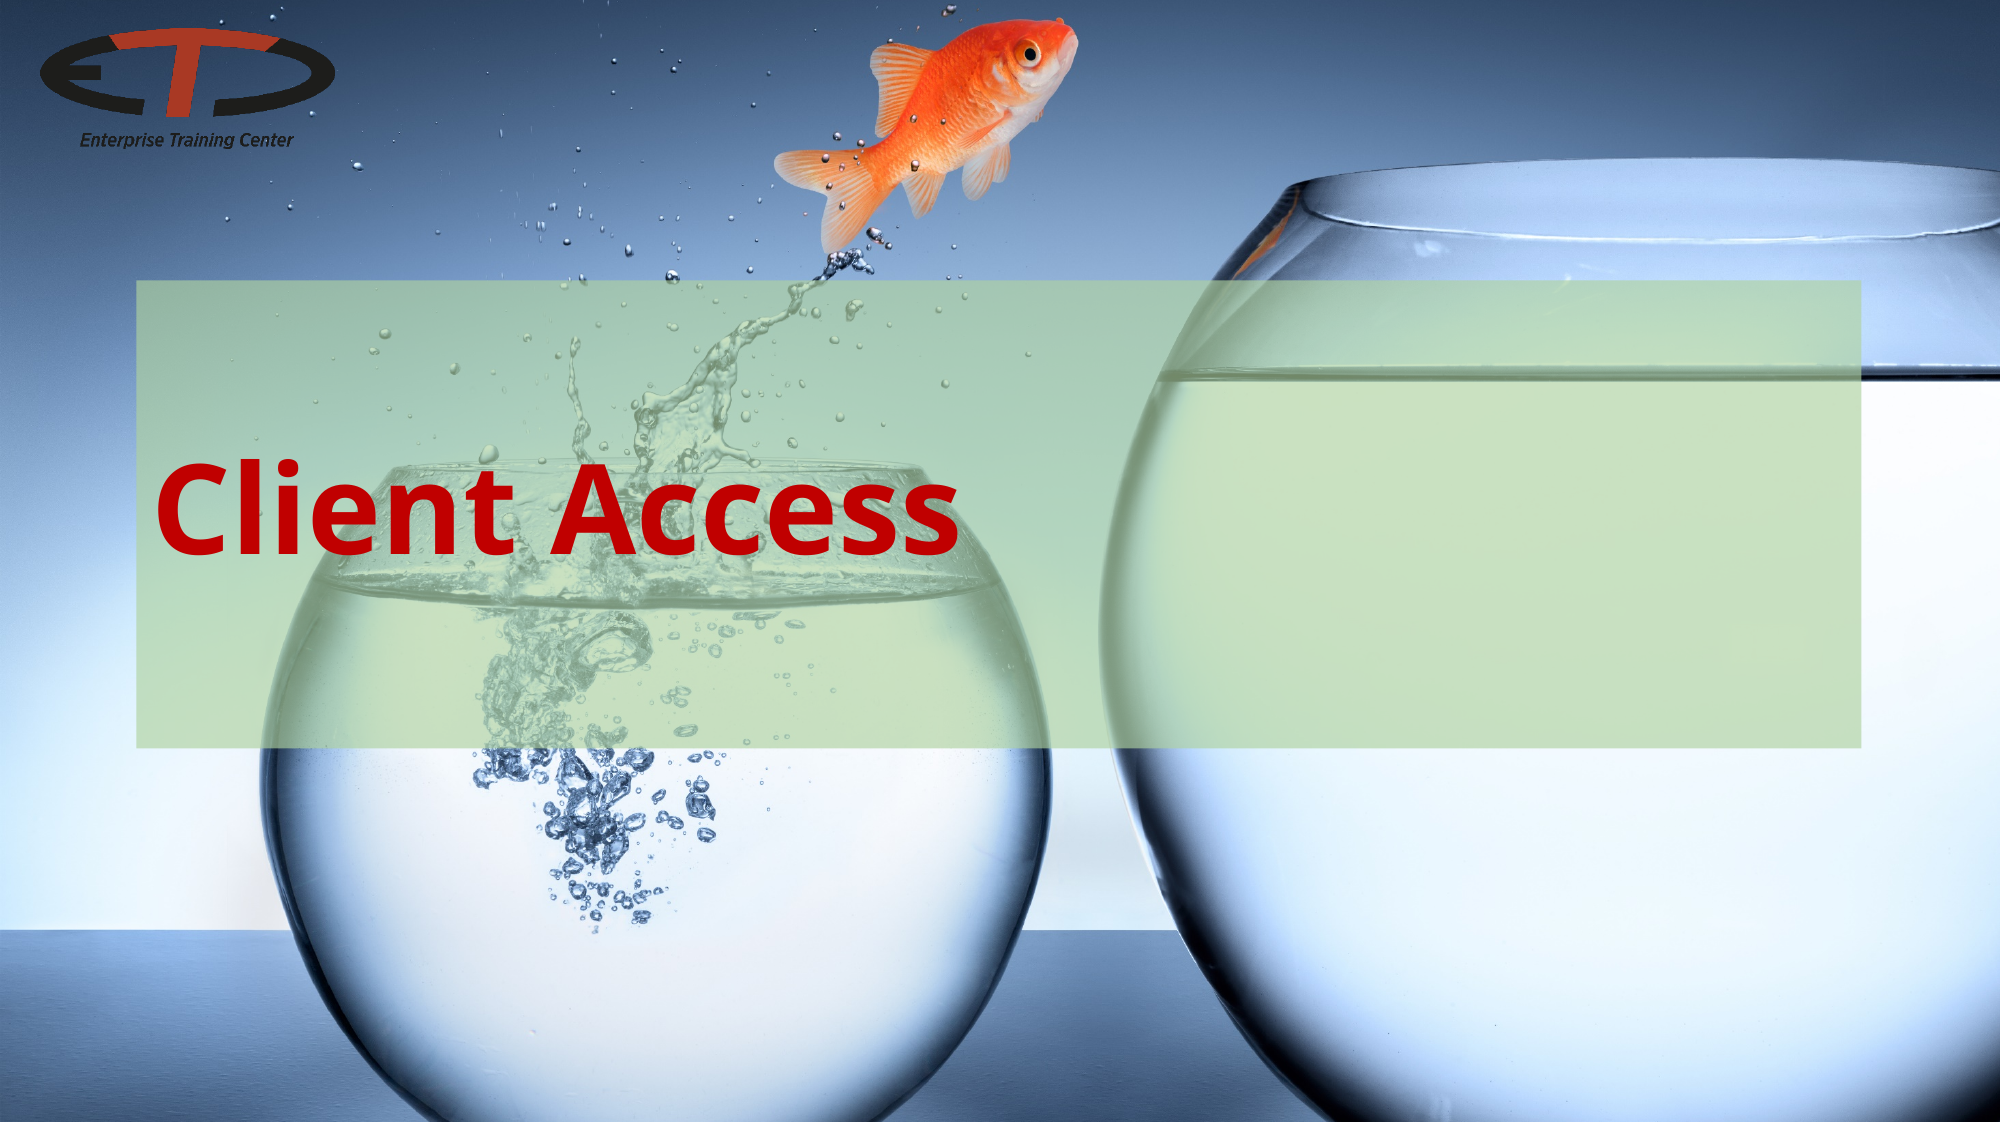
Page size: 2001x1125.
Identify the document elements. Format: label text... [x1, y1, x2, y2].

picture [0, 0, 2000, 1122]
title Client Access [136, 280, 1862, 749]
